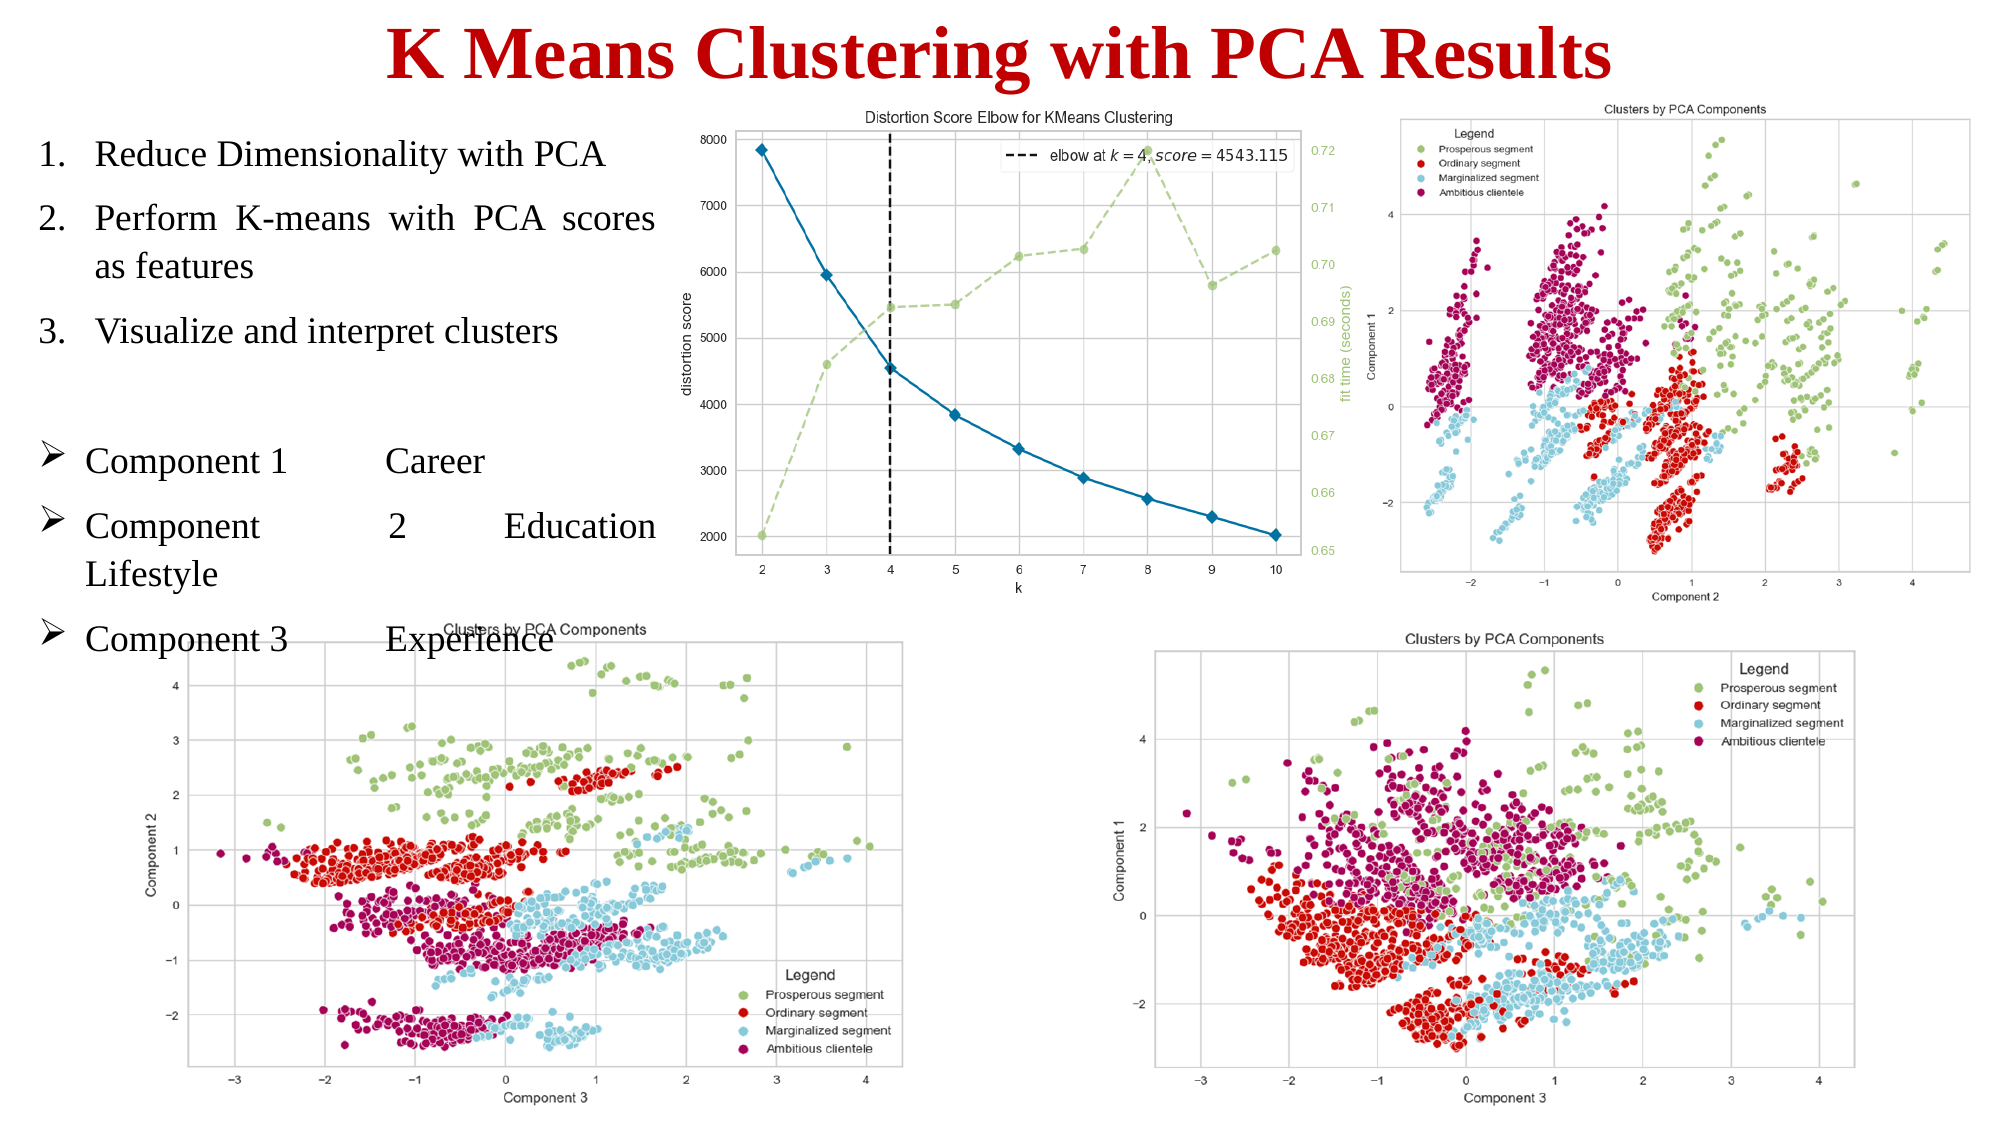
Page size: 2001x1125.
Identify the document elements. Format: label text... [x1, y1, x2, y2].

picture [137, 614, 911, 1113]
title K Means Clustering with PCA Results [70, 0, 1930, 102]
picture [1105, 624, 1863, 1113]
text_box Reduce Dimensionality with PCA Perform K-means with PCA scores as features Visualize and interpret clusters Component 1 Career Component 2 Education Lifestyle Component 3 Experience [23, 118, 673, 666]
picture [672, 97, 1977, 609]
